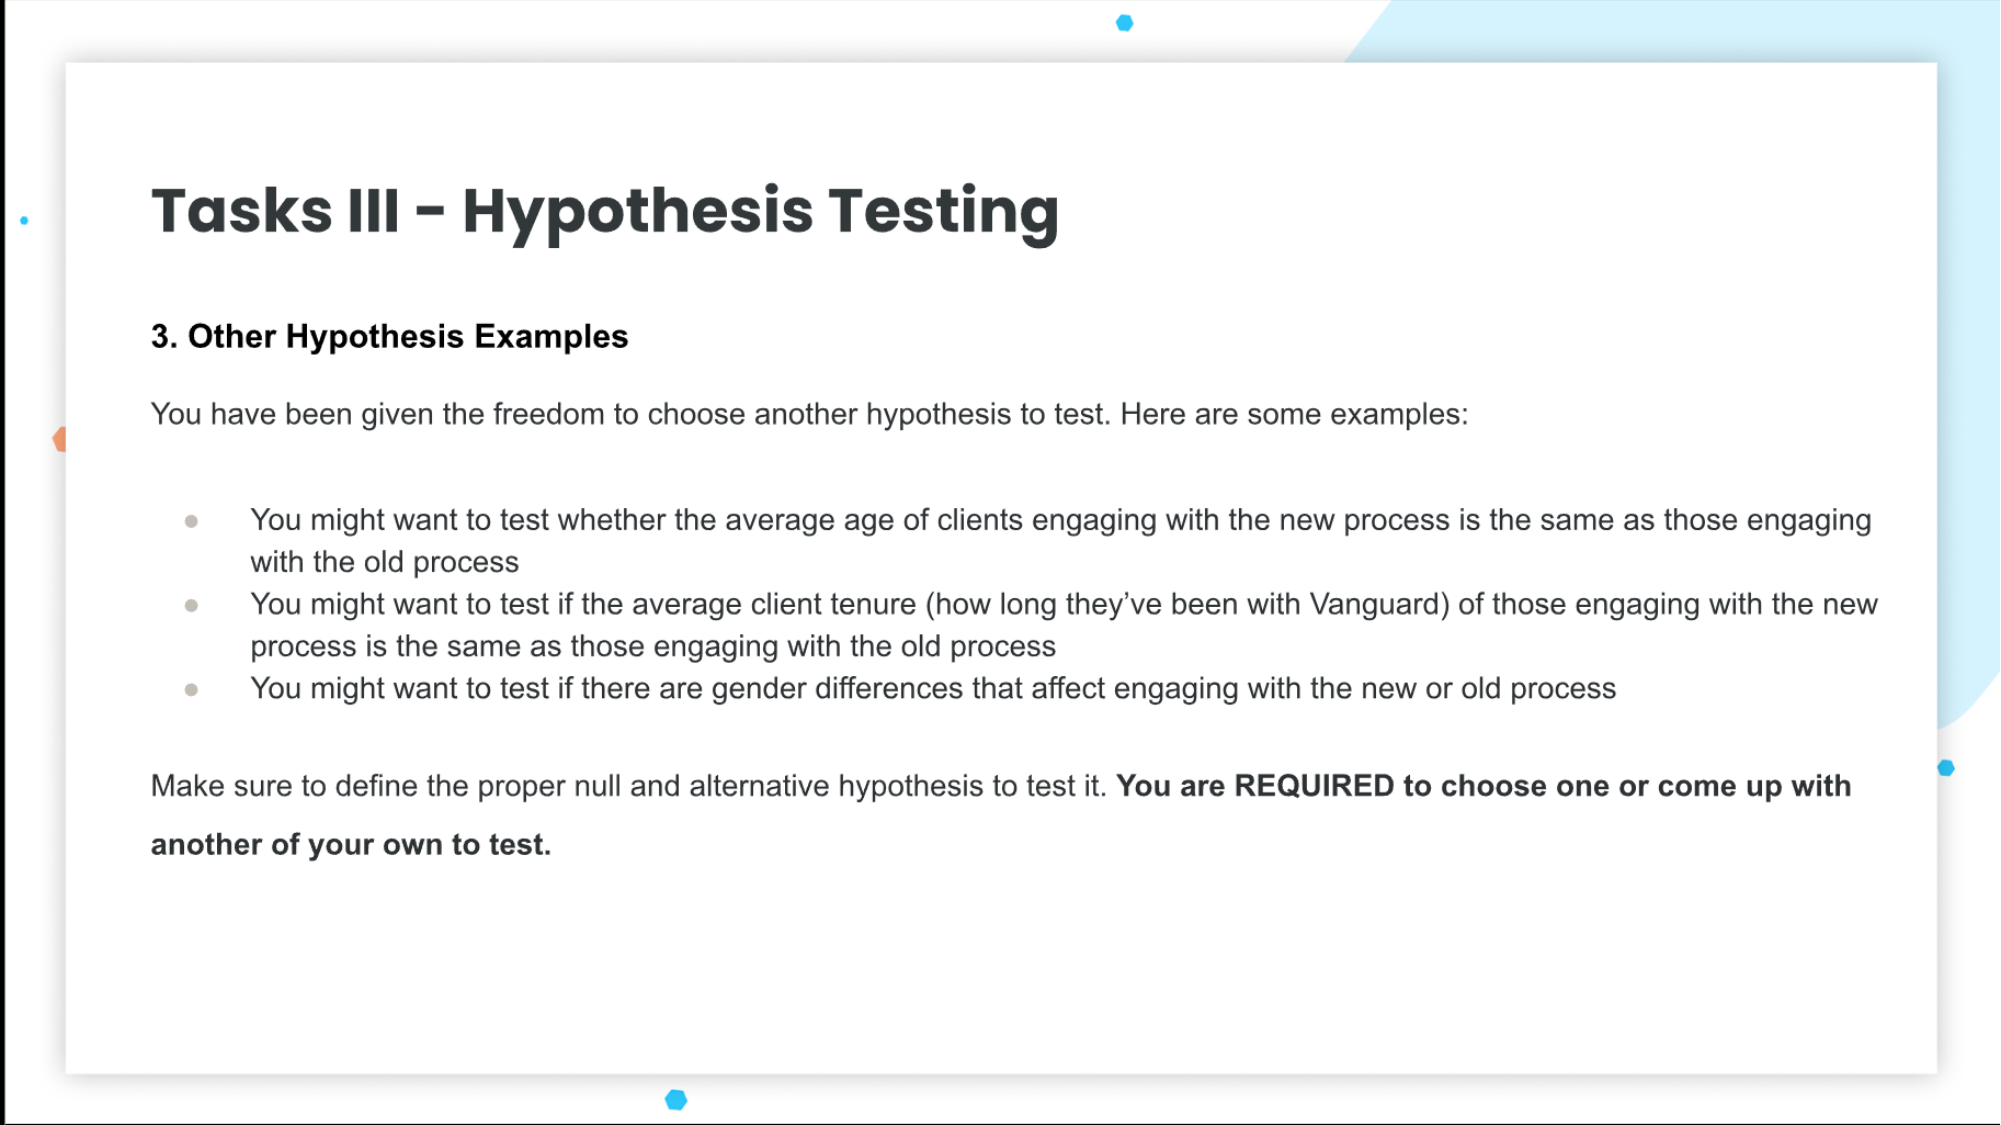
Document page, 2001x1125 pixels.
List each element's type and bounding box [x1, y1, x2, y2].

list [0, 0, 2000, 1125]
